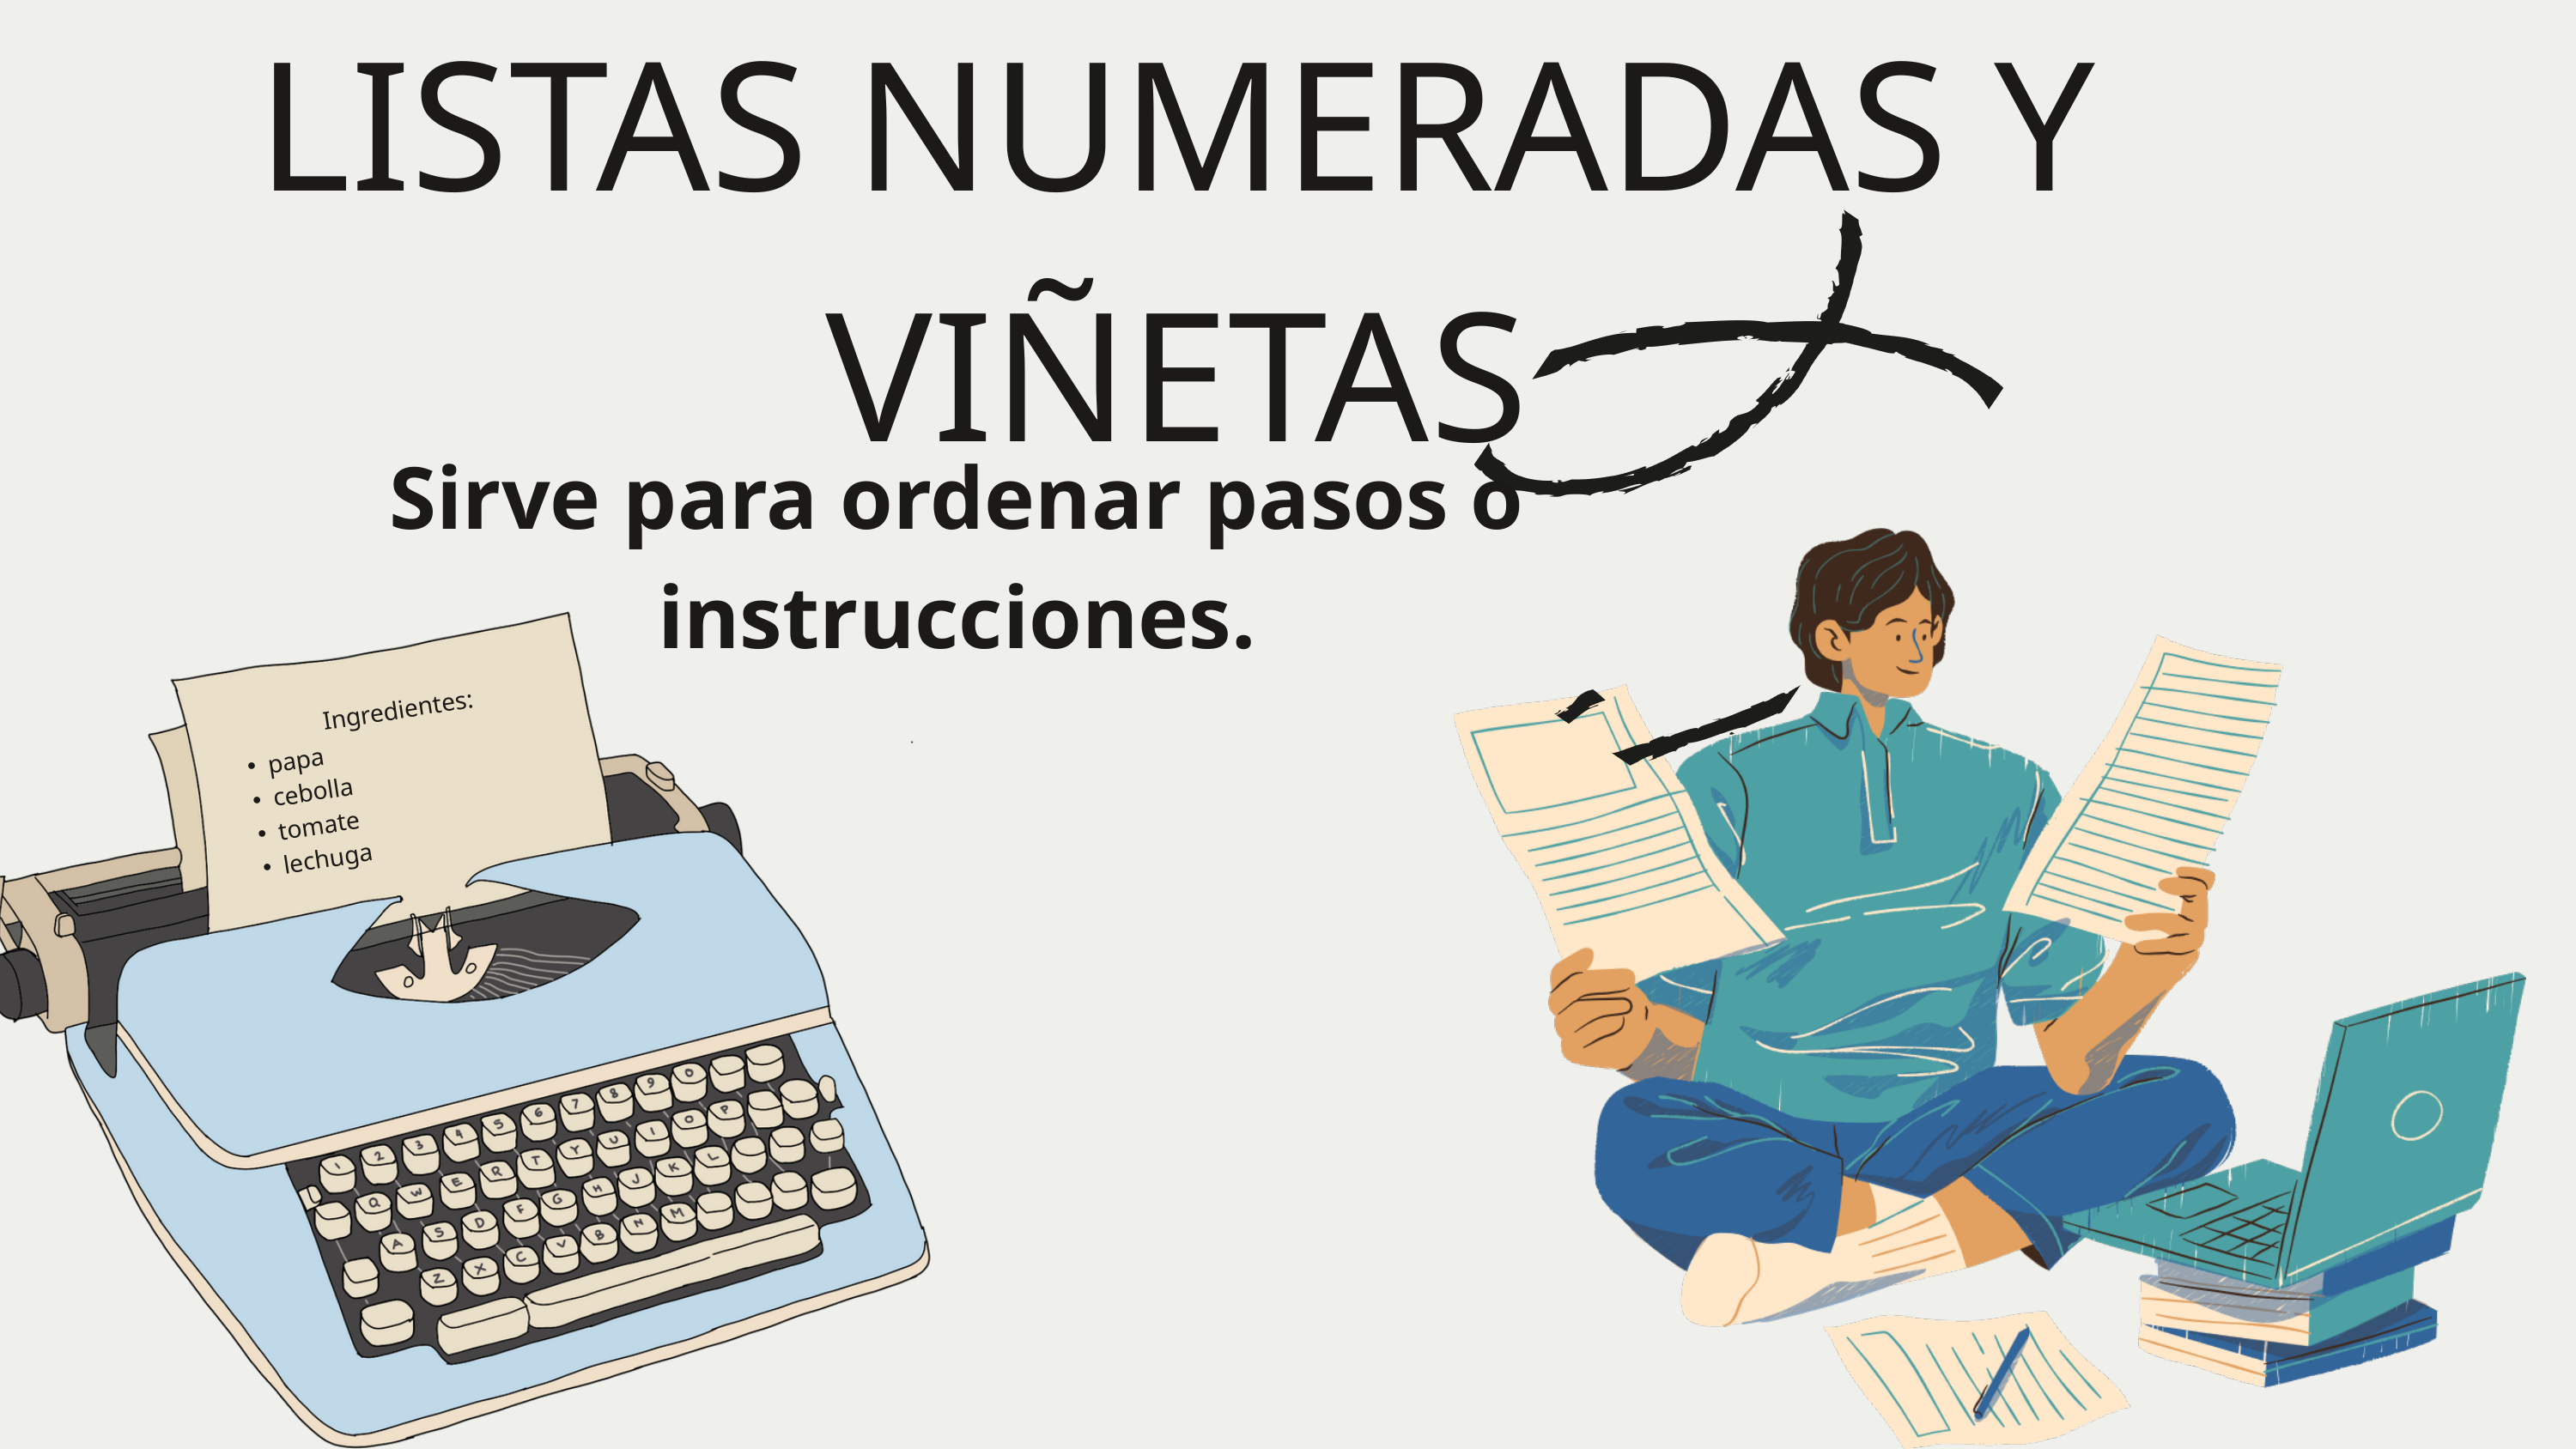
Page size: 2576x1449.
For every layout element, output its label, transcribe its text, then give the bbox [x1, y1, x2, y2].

text_box [1453, 528, 2526, 1449]
text_box [0, 611, 932, 1449]
text_box Ingredientes: papa cebolla tomate lechuga [218, 662, 598, 886]
text_box [1484, 477, 1943, 820]
text_box Sirve para ordenar pasos o instrucciones. [144, 426, 1769, 666]
text_box LISTAS NUMERADAS Y VIÑETAS [0, 0, 2432, 477]
